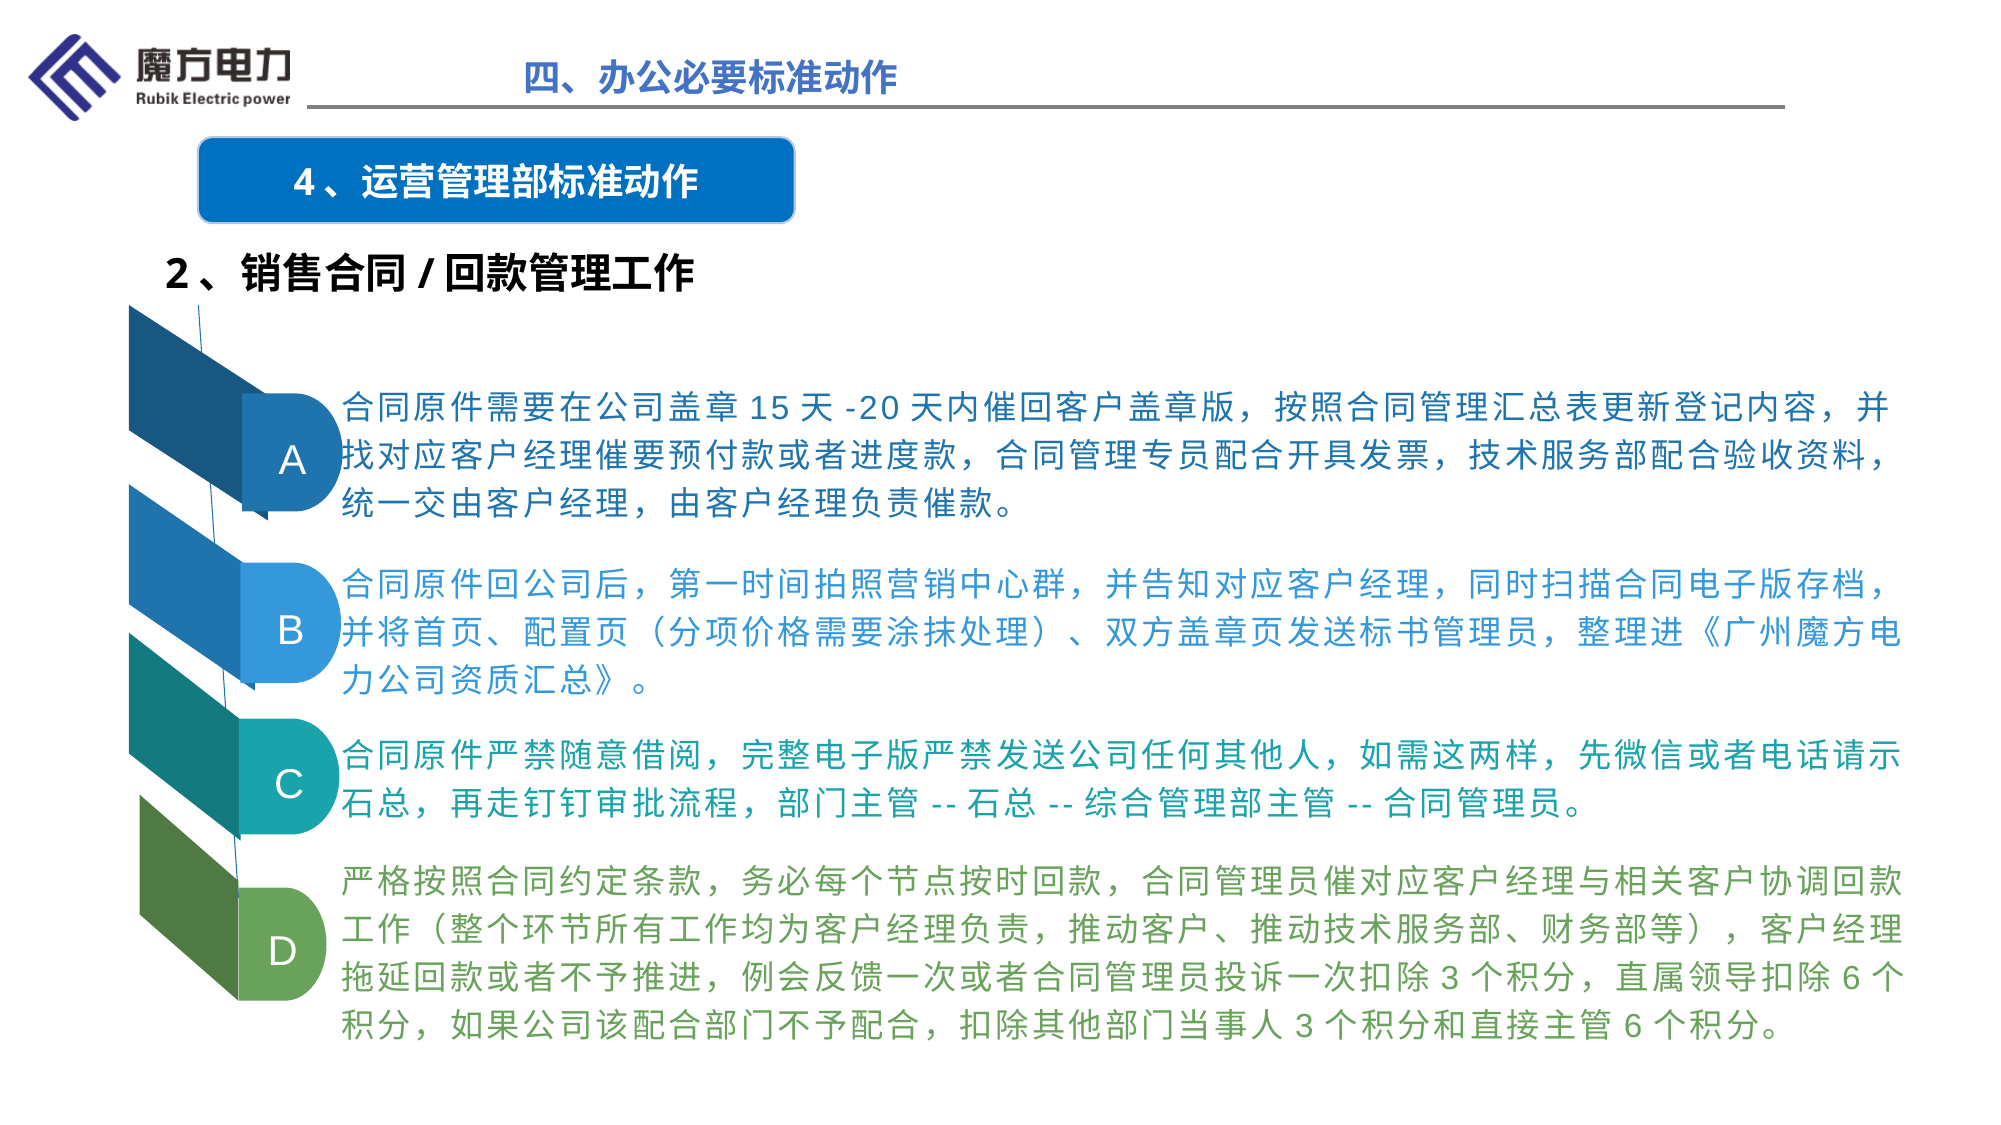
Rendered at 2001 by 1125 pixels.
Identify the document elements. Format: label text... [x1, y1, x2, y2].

text_box 四、办公必要标准动作 [508, 46, 914, 106]
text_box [128, 305, 140, 915]
text_box [254, 513, 269, 523]
picture [28, 34, 290, 121]
text_box [140, 639, 242, 843]
text_box [140, 310, 265, 505]
text_box 2、销售合同/回款管理工作 [150, 239, 984, 305]
text_box [244, 685, 256, 693]
text_box [138, 793, 240, 1001]
text_box 严格按照合同约定条款，务必每个节点按时回款，合同管理员催对应客户经理与相关客户协调回款工作（整个环节所有工作均为客户经理负责，推动客户、推动技术服务部、财务部等），客户经理拖延回款或者不予推进，例会反馈一次或者合同管理员投诉一次扣除3个积分，直属领导扣除6个积分，如果公司该配合部门不予配合，扣除其他部门当事人3个积分和直接主管6个积分。 [326, 838, 1928, 1058]
text_box B [239, 561, 326, 685]
text_box [140, 490, 243, 681]
text_box 合同原件回公司后，第一时间拍照营销中心群，并告知对应客户经理，同时扫描合同电子版存档，并将首页、配置页（分项价格需要涂抹处理）、双方盖章页发送标书管理员，整理进《广州魔方电力公司资质汇总》。 [326, 551, 1928, 700]
text_box D [237, 886, 326, 1002]
text_box C [237, 717, 326, 836]
text_box A [241, 392, 326, 513]
text_box 4、运营管理部标准动作 [196, 136, 796, 225]
text_box 合同原件严禁随意借阅，完整电子版严禁发送公司任何其他人，如需这两样，先微信或者电话请示石总，再走钉钉审批流程，部门主管--石总--综合管理部主管--合同管理员。 [326, 700, 1928, 838]
text_box 合同原件需要在公司盖章15天-20天内催回客户盖章版，按照合同管理汇总表更新登记内容，并找对应客户经理催要预付款或者进度款，合同管理专员配合开具发票，技术服务部配合验收资料，统一交由客户经理，由客户经理负责催款。 [326, 348, 1928, 551]
